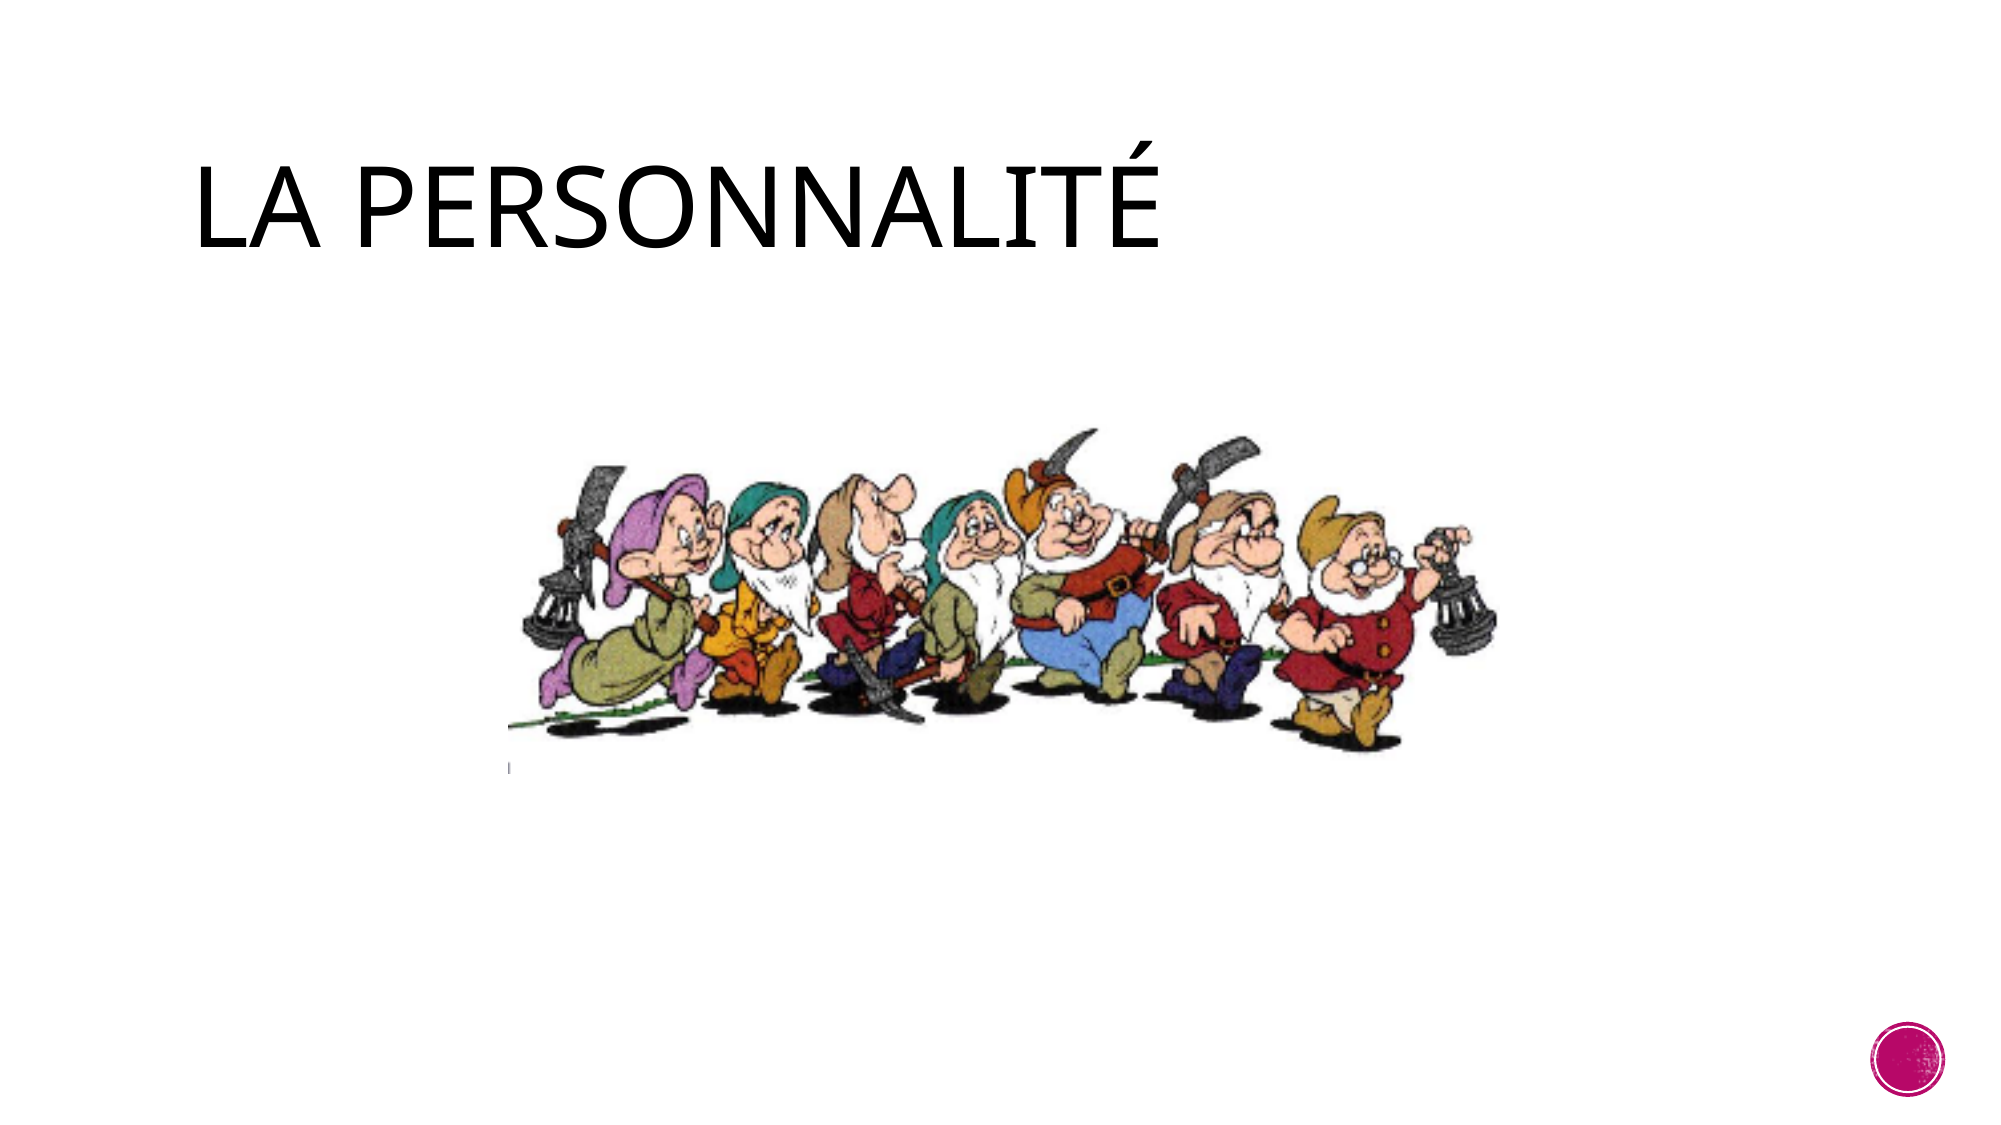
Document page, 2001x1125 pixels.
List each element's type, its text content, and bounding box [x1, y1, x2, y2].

title La personnalité [175, 79, 1826, 344]
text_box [512, 429, 1498, 772]
